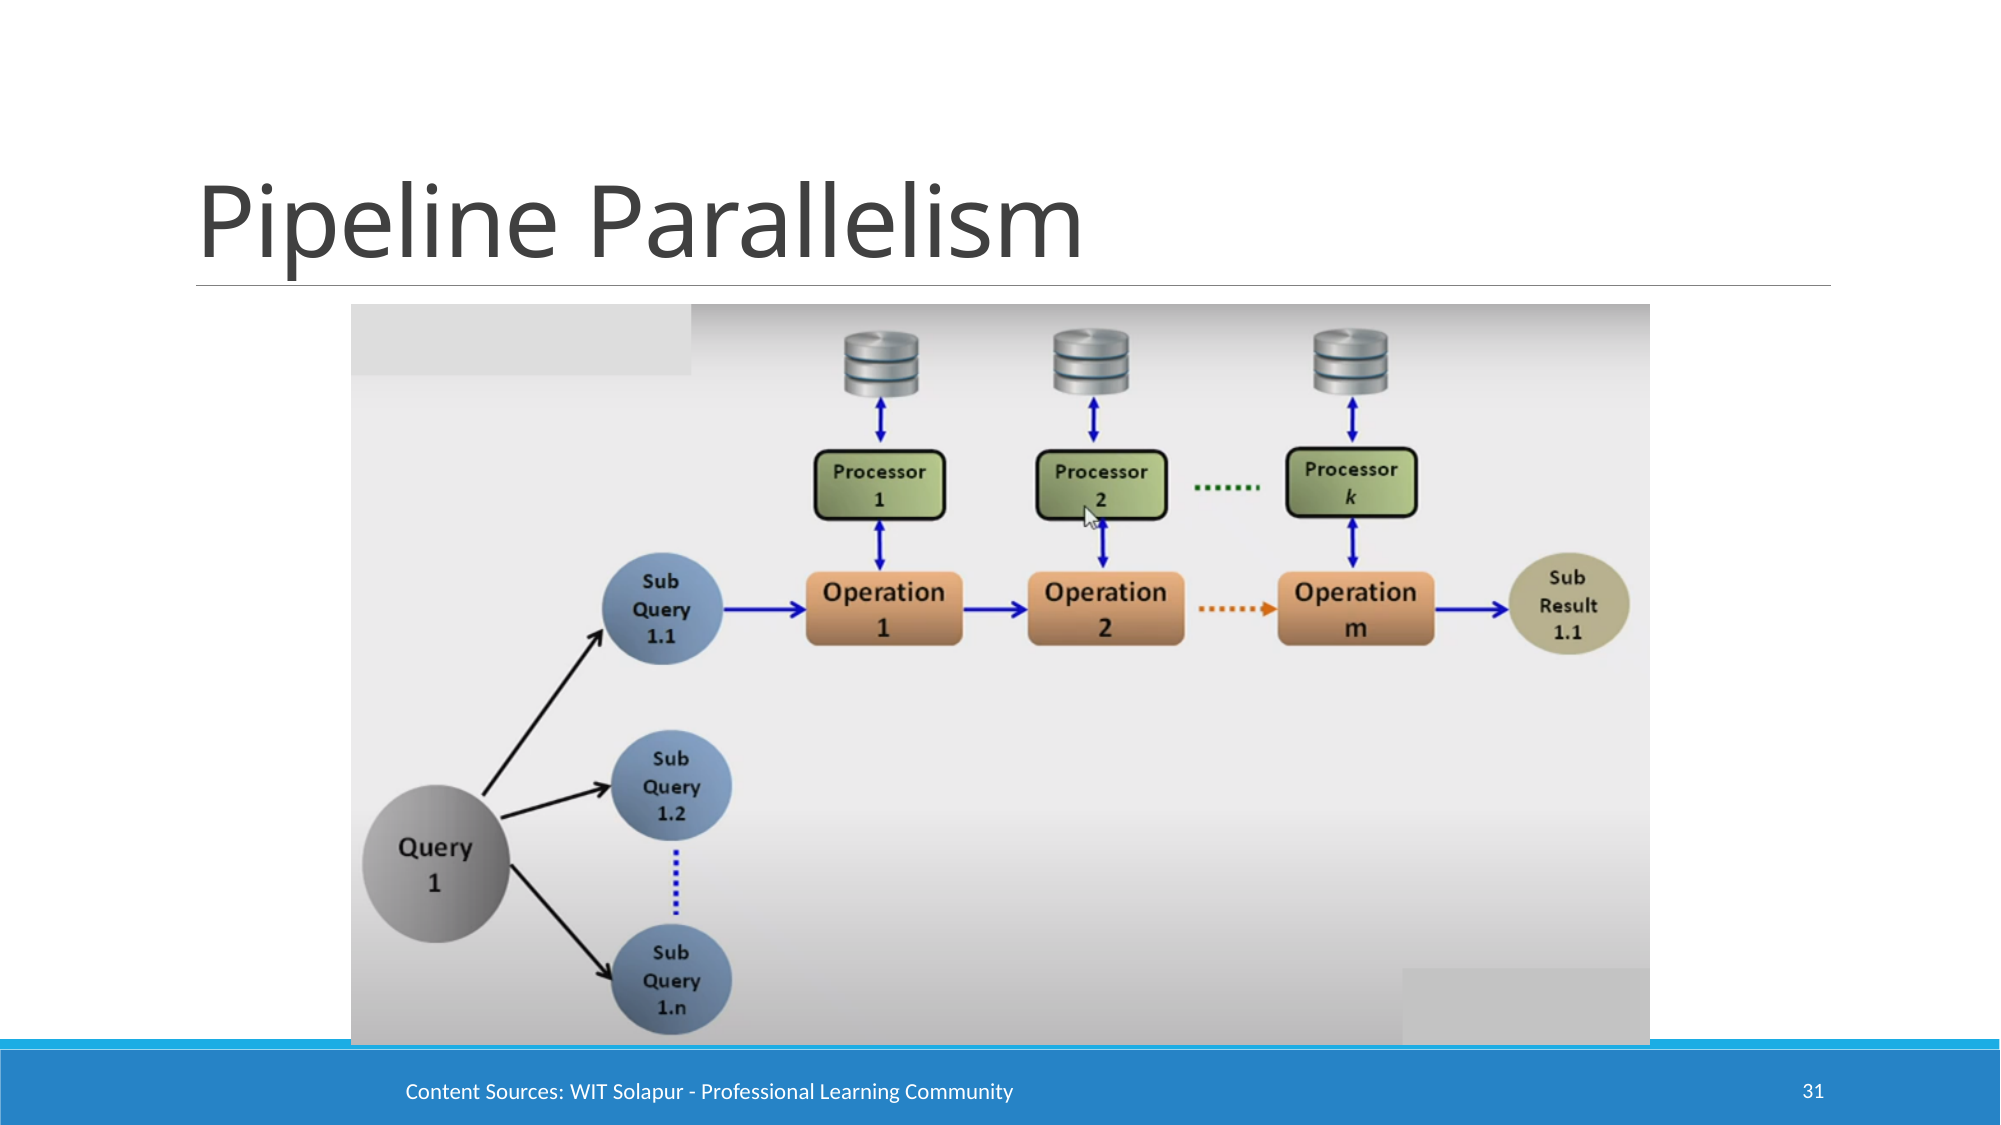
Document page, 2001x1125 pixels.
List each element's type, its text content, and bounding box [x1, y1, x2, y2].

text_box Content Sources: WIT Solapur - Professional Learning Community [391, 1054, 1392, 1112]
slide_number 31 [1624, 1059, 1840, 1120]
picture [351, 304, 1651, 1046]
title Pipeline Parallelism [180, 47, 1830, 285]
